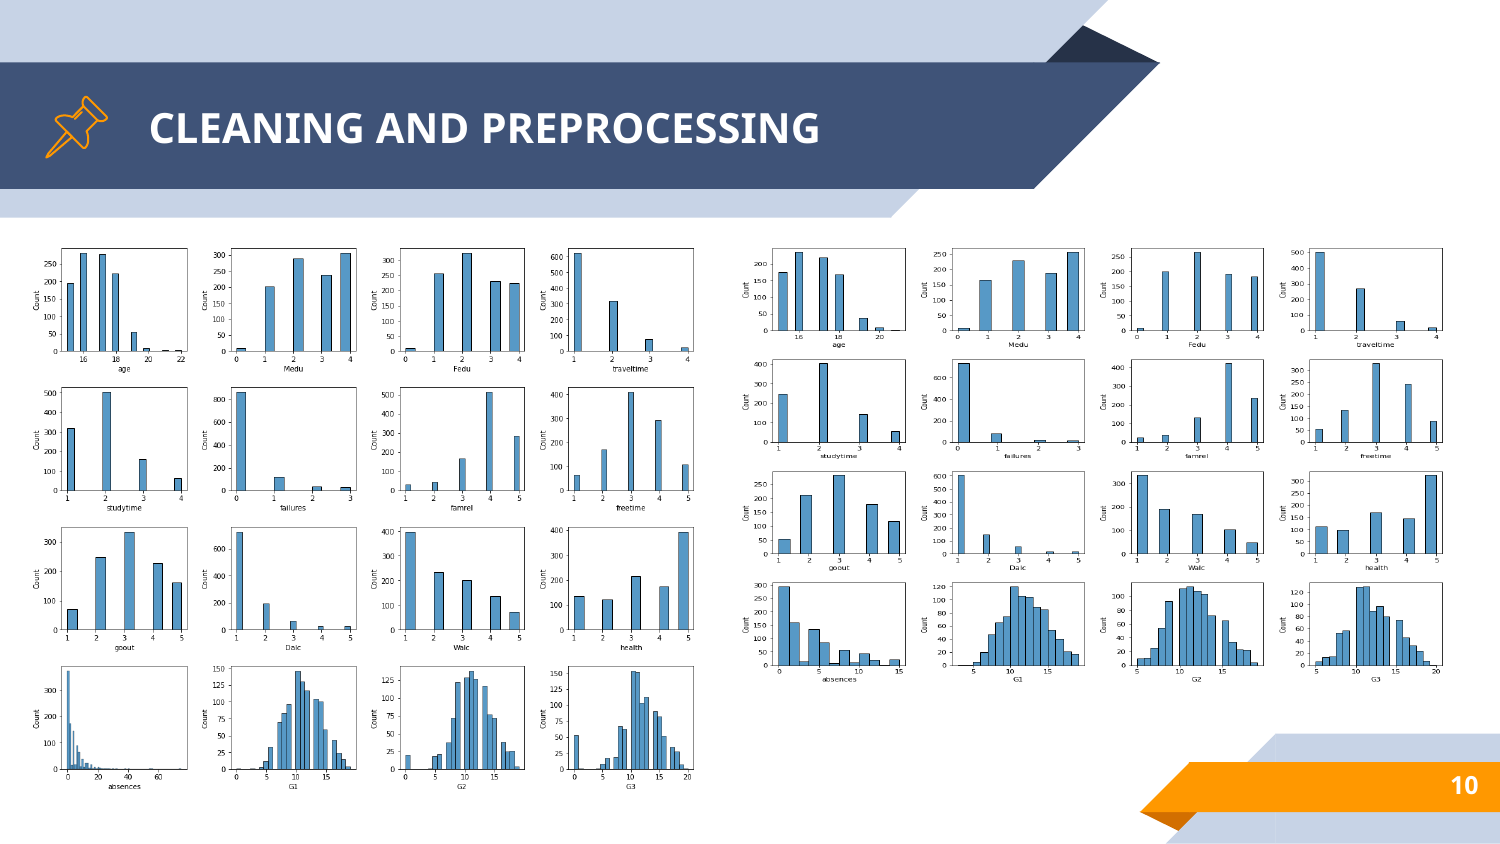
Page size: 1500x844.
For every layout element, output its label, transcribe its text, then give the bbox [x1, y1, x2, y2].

picture [736, 244, 1447, 686]
slide_number ‹#› [1249, 760, 1494, 813]
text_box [45, 96, 108, 158]
picture [28, 243, 698, 795]
title CLEANING AND PREPROCESSING [133, 64, 1035, 190]
